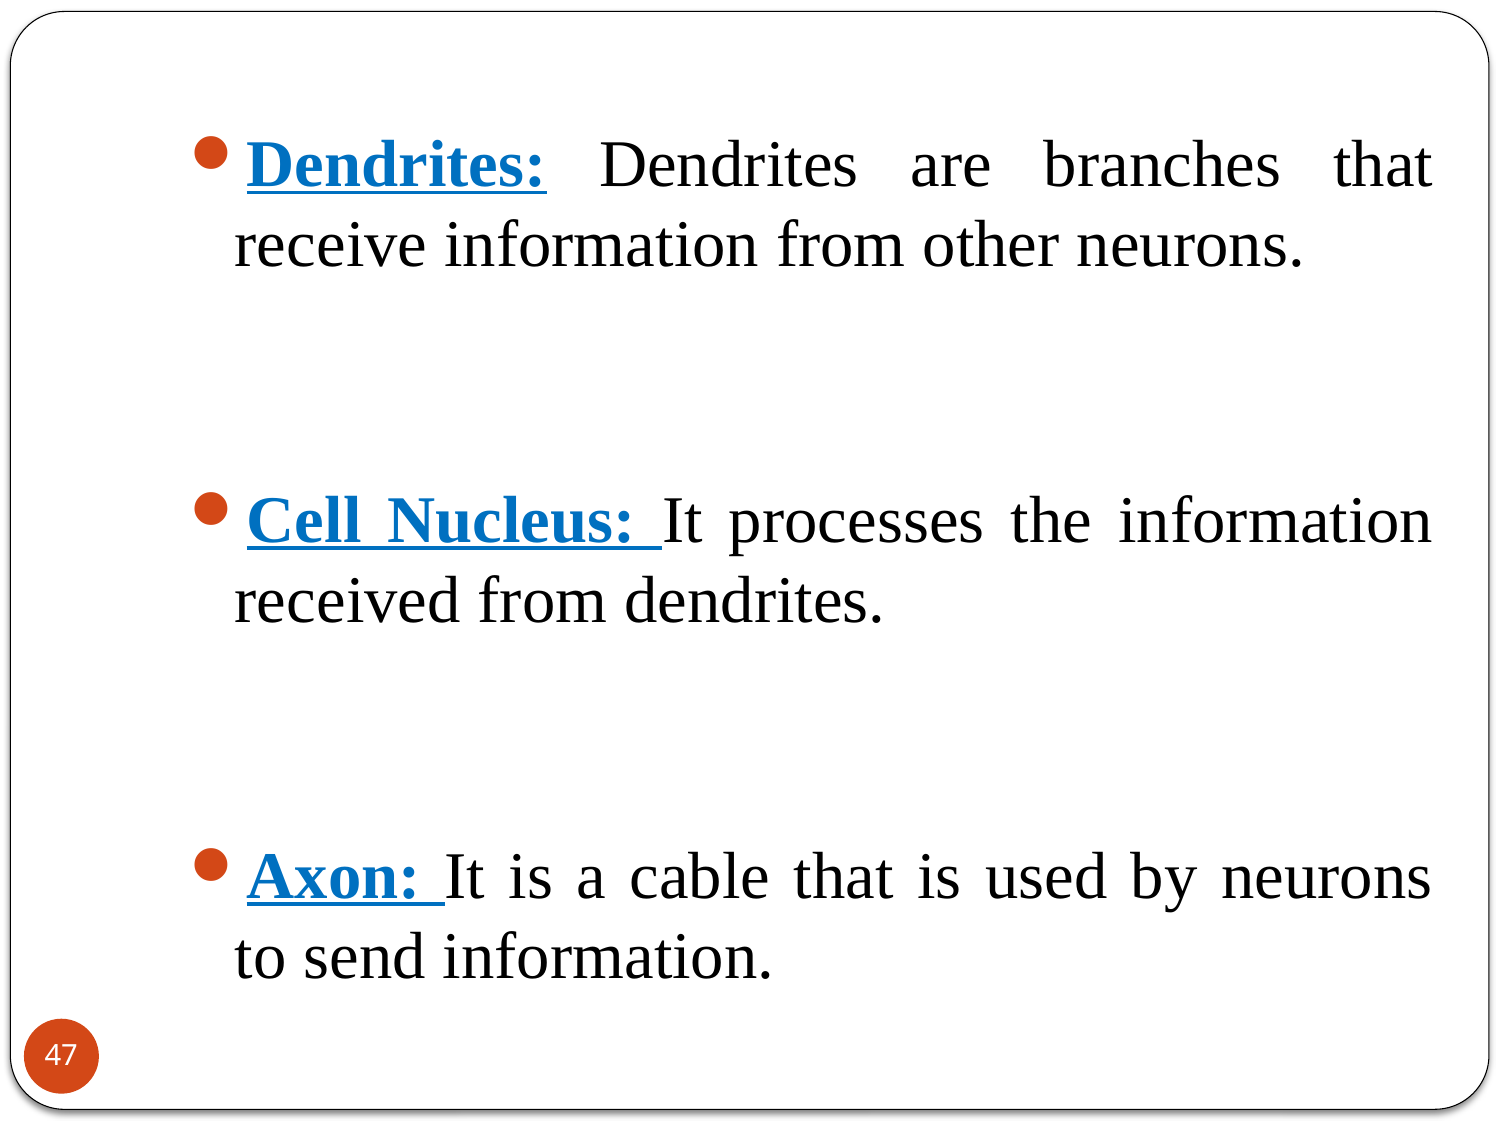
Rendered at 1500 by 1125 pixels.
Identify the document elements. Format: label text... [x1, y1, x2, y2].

list Dendrites: Dendrites are branches that receive information from other neurons. Cell Nucleus: It processes the information received from dendrites. Axon: It is a cable that is used by neurons to send information. [174, 112, 1451, 1019]
slide_number 47 [23, 1018, 99, 1094]
